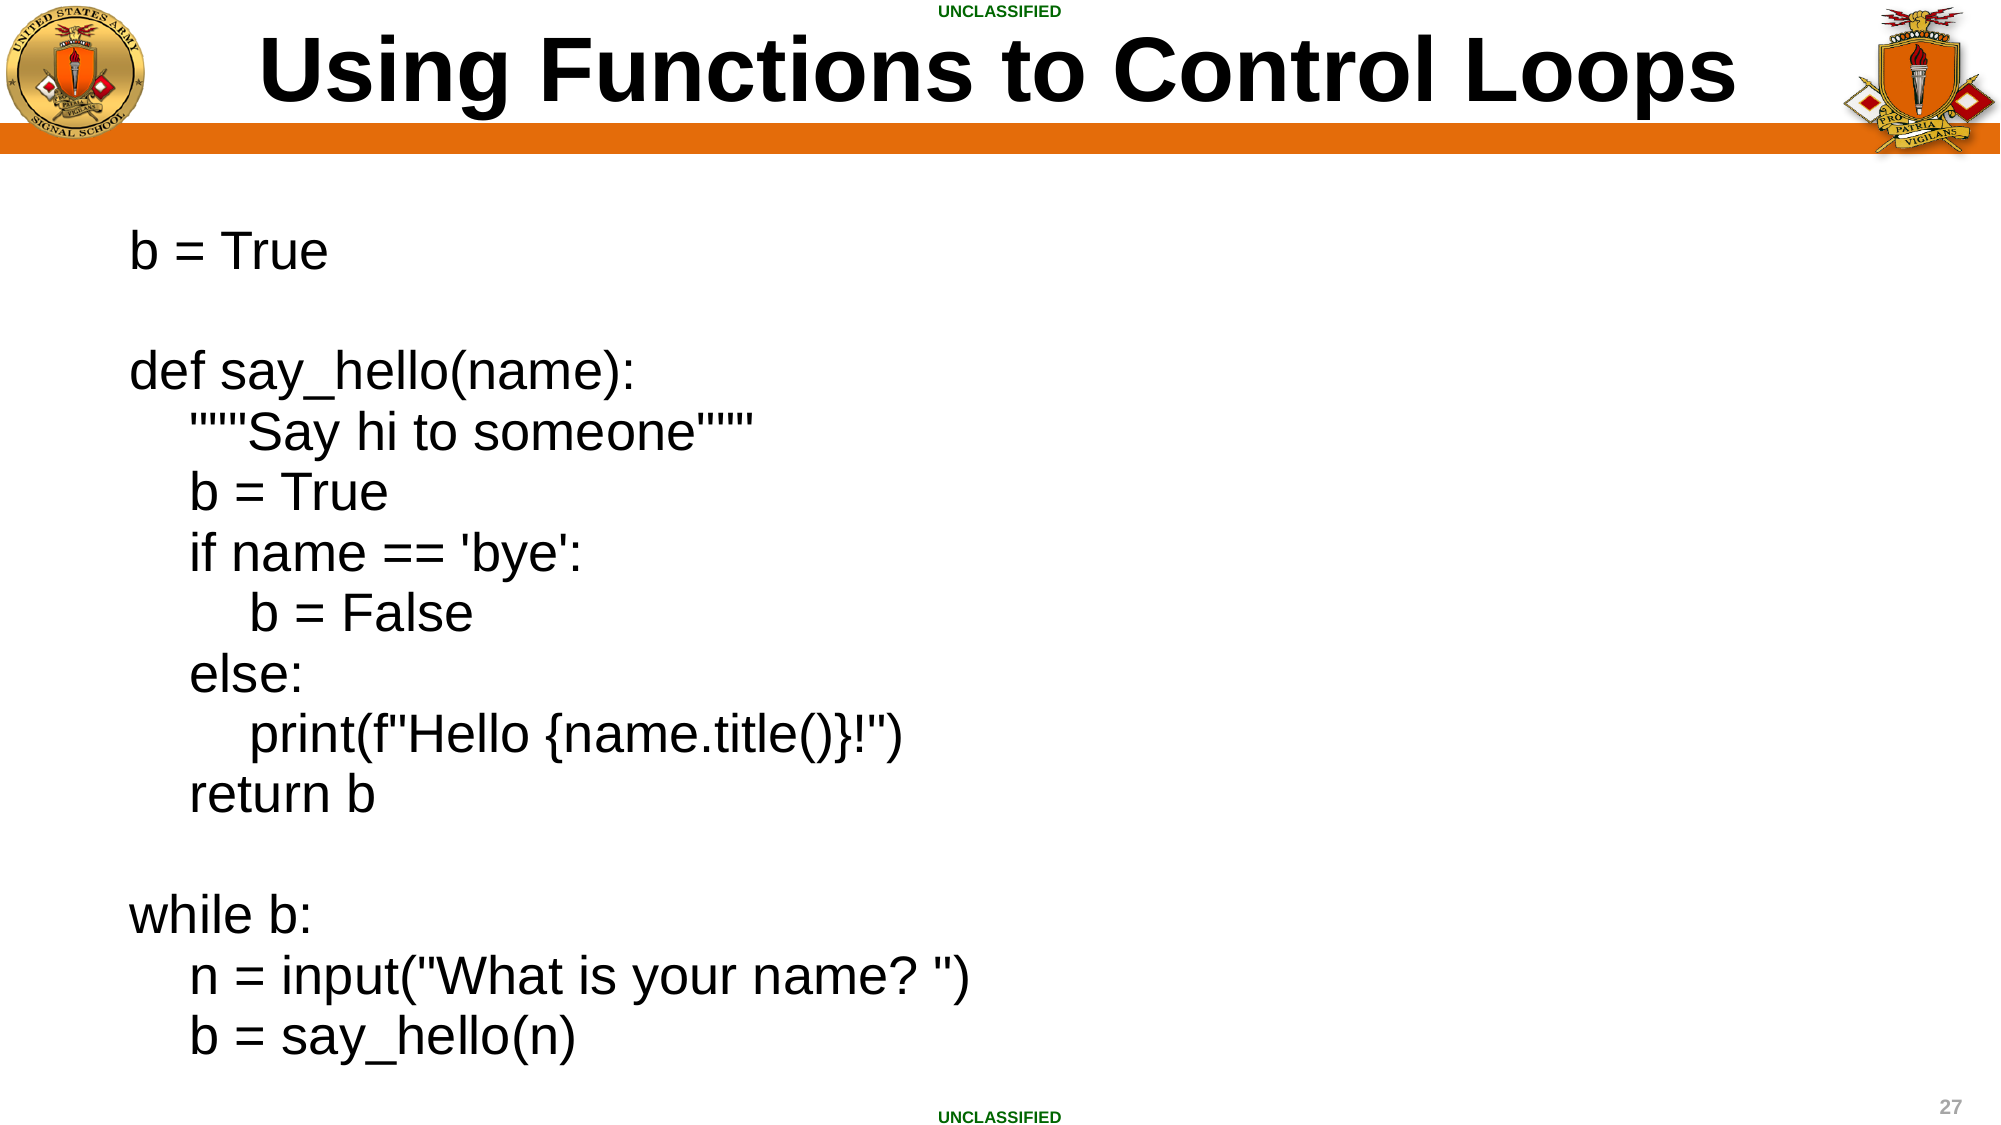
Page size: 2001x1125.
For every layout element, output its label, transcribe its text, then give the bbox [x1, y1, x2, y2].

text_box Using Functions to Control Loops [99, 0, 1900, 162]
picture [1805, 0, 2001, 169]
text_box b = True def say_hello(name): """Say hi to someone""" b = True if name == 'bye': b = False else: print(f"Hello {name.title()}!") return b while b: n = input("What is your name? ") b = say_hello(n) [129, 218, 1887, 923]
picture [0, 0, 99, 144]
